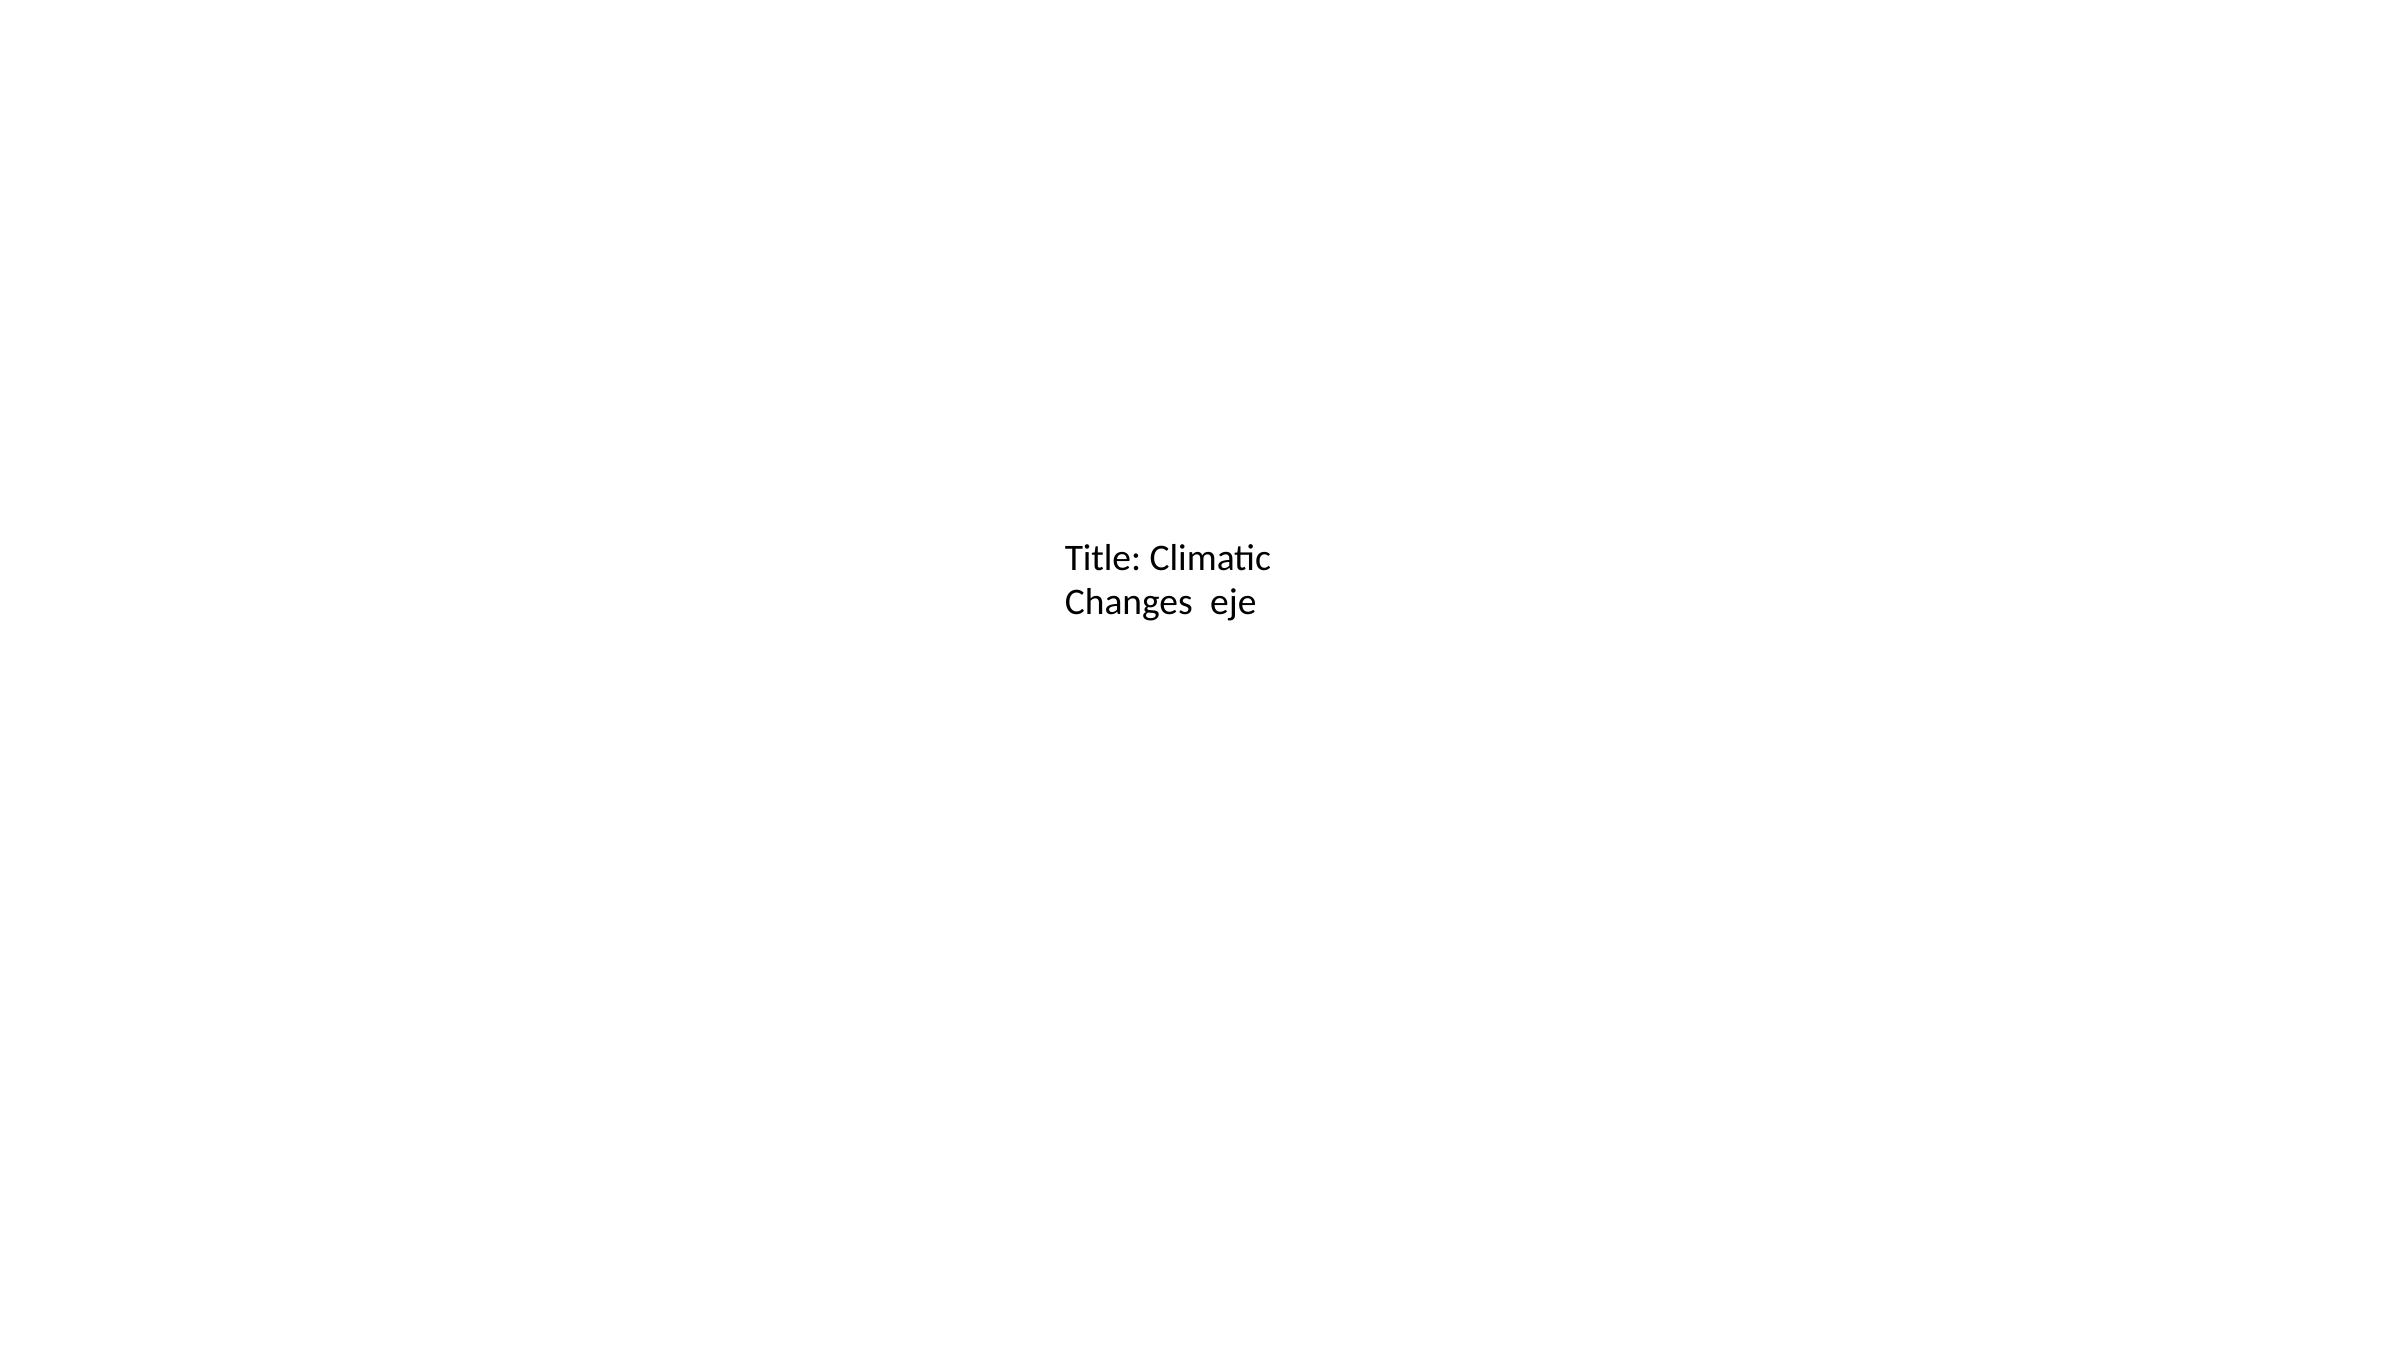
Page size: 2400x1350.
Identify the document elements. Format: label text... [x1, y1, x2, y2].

text_box Title: Climatic Changes eje [1050, 525, 1351, 630]
